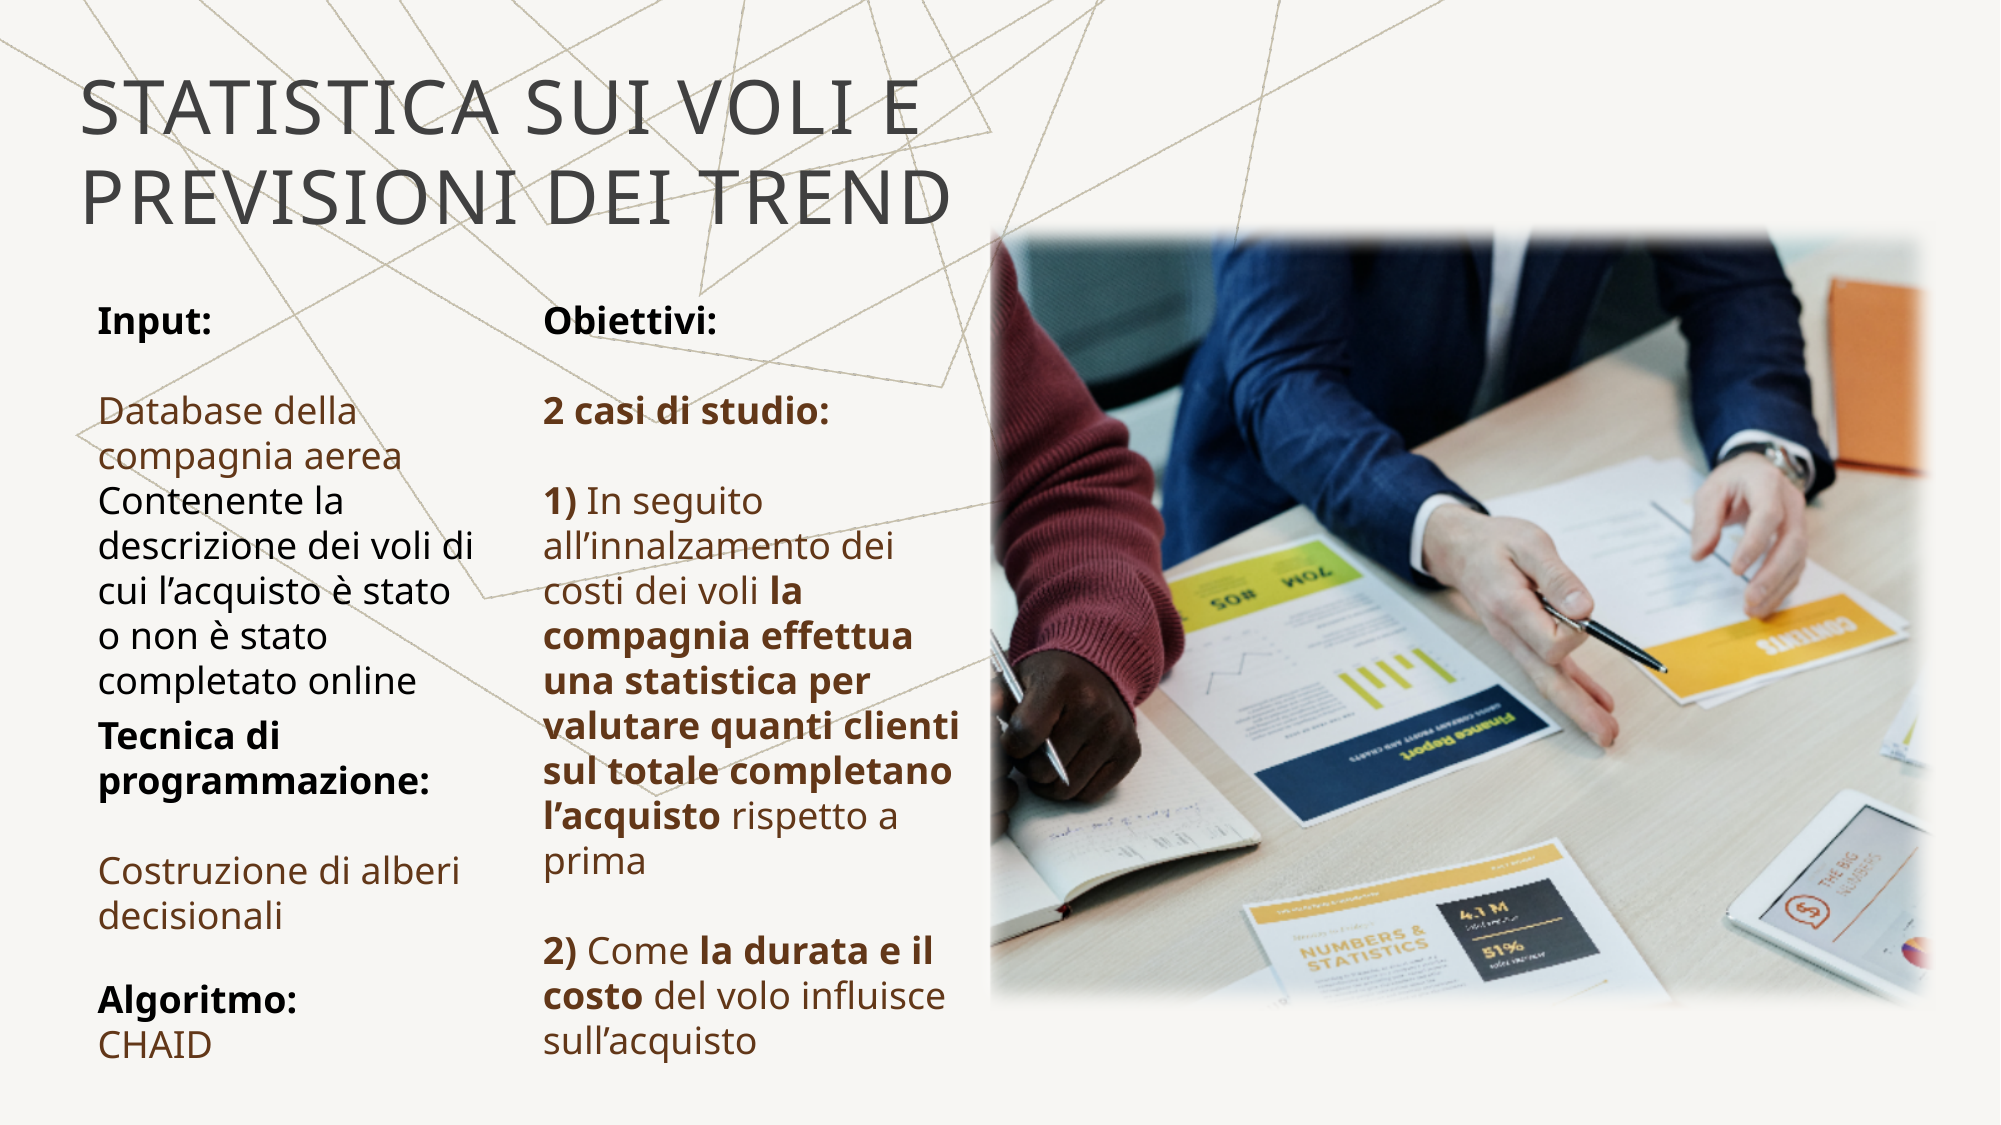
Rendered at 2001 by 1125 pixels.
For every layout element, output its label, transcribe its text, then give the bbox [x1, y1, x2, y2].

text_box Statistica sui voli e previsioni dei trend [64, 51, 1372, 247]
text_box Tecnica di programmazione: Costruzione di alberi decisionali [82, 704, 491, 944]
text_box Obiettivi: 2 casi di studio: 1) In seguito all’innalzamento dei costi dei voli la compagnia effettua una statistica per valutare quanti clienti sul totale completano l’acquisto rispetto a prima 2) Come la durata e il costo del volo influisce sull’acquisto [528, 289, 1000, 1070]
text_box Algoritmo: CHAID [82, 946, 405, 1074]
text_box Input: Database della compagnia aerea Contenente la descrizione dei voli di cui l’acquisto è stato o non è stato completato online [82, 289, 491, 704]
picture [0, 0, 1936, 1011]
